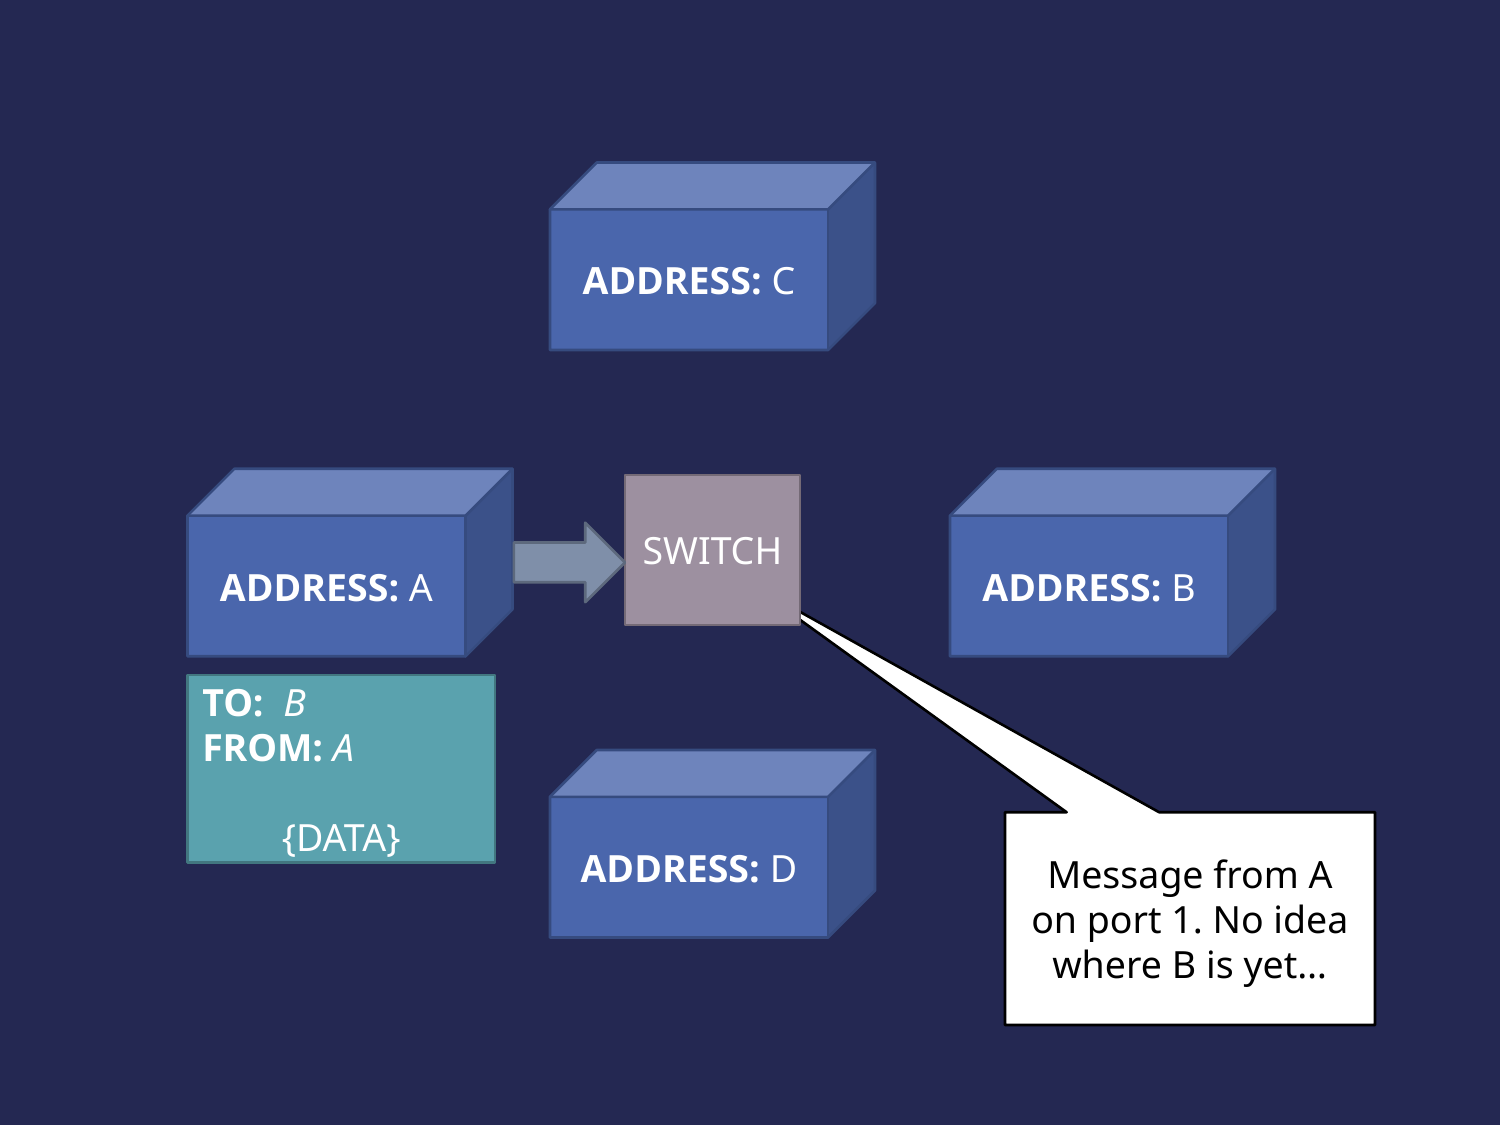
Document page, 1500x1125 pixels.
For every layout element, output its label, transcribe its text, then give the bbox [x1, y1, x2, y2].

text_box ADDRESS: B [948, 467, 1277, 658]
text_box TO: B FROM: A {DATA} [186, 674, 496, 864]
text_box ADDRESS: C [548, 161, 877, 352]
text_box ADDRESS: D [548, 748, 877, 939]
text_box SWITCH [624, 474, 801, 626]
text_box Message from A on port 1. No idea where B is yet… [801, 610, 1377, 1027]
text_box ADDRESS: A [186, 467, 514, 658]
text_box [512, 521, 626, 604]
